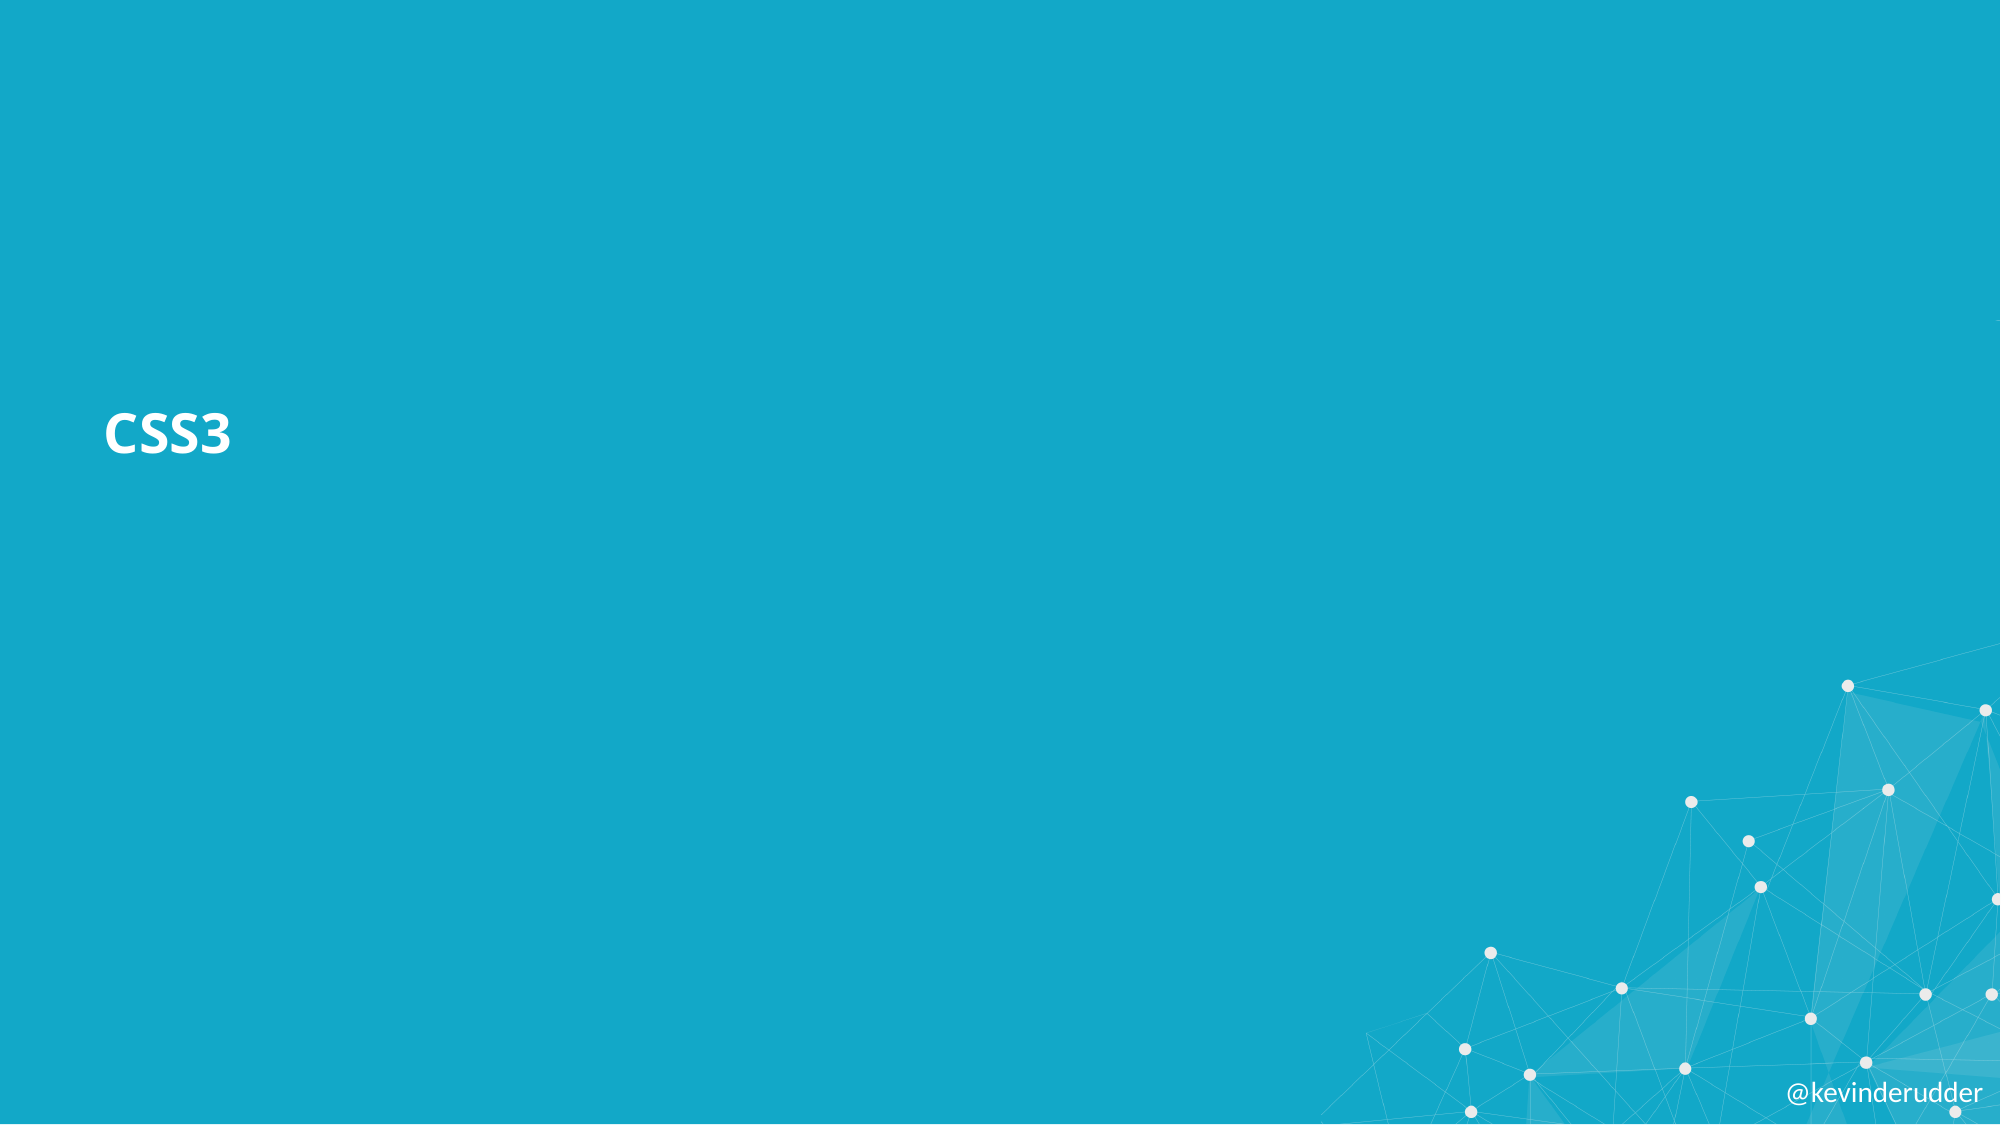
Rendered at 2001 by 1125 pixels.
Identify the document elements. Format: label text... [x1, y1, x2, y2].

picture [1321, 320, 2001, 1125]
title CSS3 [88, 397, 1814, 473]
